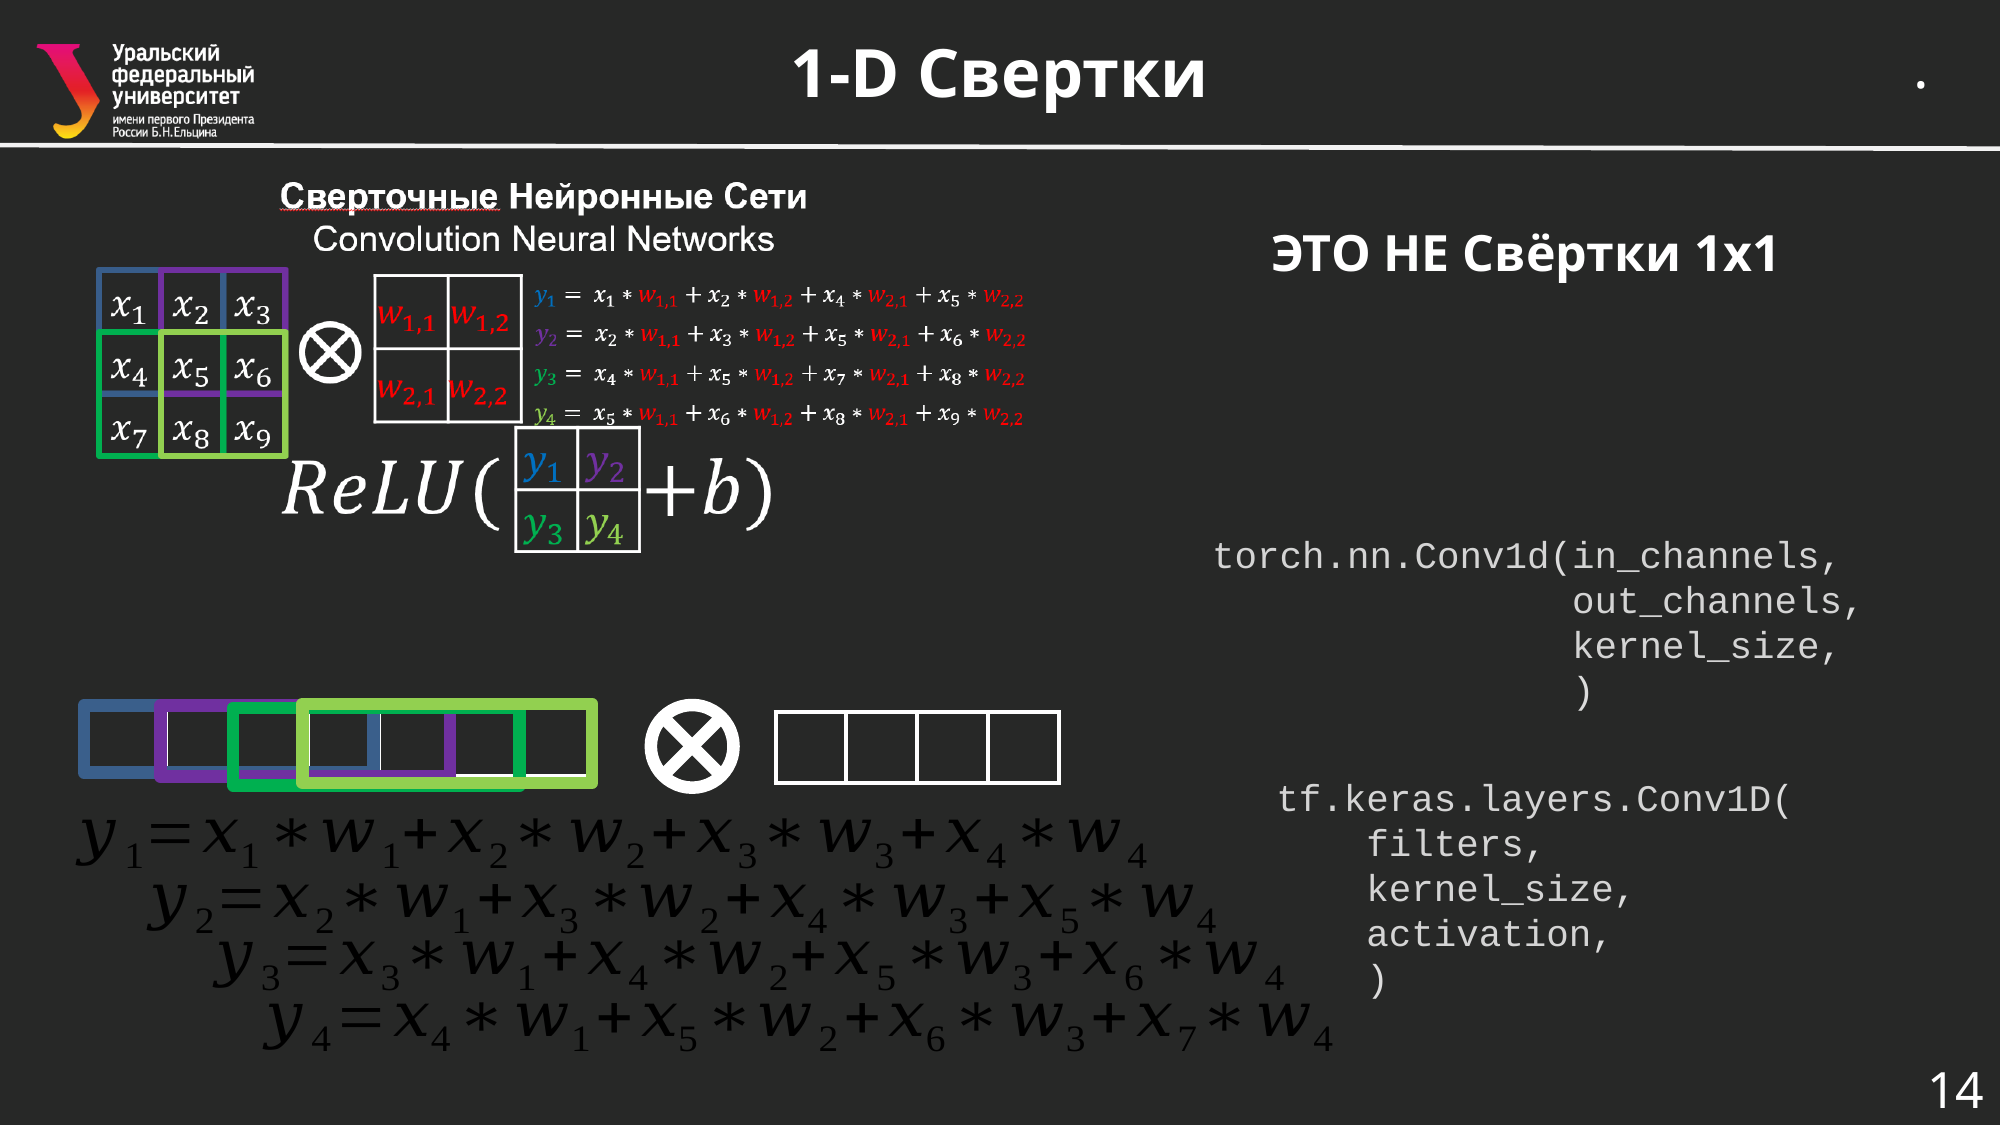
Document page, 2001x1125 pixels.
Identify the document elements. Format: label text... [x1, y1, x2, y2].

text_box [0, 144, 2000, 149]
text_box torch.nn.Conv1d(in_channels, out_channels, kernel_size, ) [1197, 523, 1895, 719]
slide_number 14 [1842, 1061, 2000, 1125]
text_box ЭТО НЕ Свёртки 1x1 [1157, 213, 1895, 289]
text_box . [1898, 22, 1945, 108]
text_box [158, 704, 301, 779]
title 1-D Свертки [350, 3, 1650, 139]
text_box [650, 704, 734, 788]
text_box tf.keras.layers.Conv1D( filters, kernel_size, activation, ) [1261, 766, 1873, 1007]
text_box [82, 703, 301, 775]
text_box [301, 702, 594, 785]
picture [0, 149, 1028, 559]
text_box [231, 706, 522, 788]
picture [0, 0, 291, 144]
